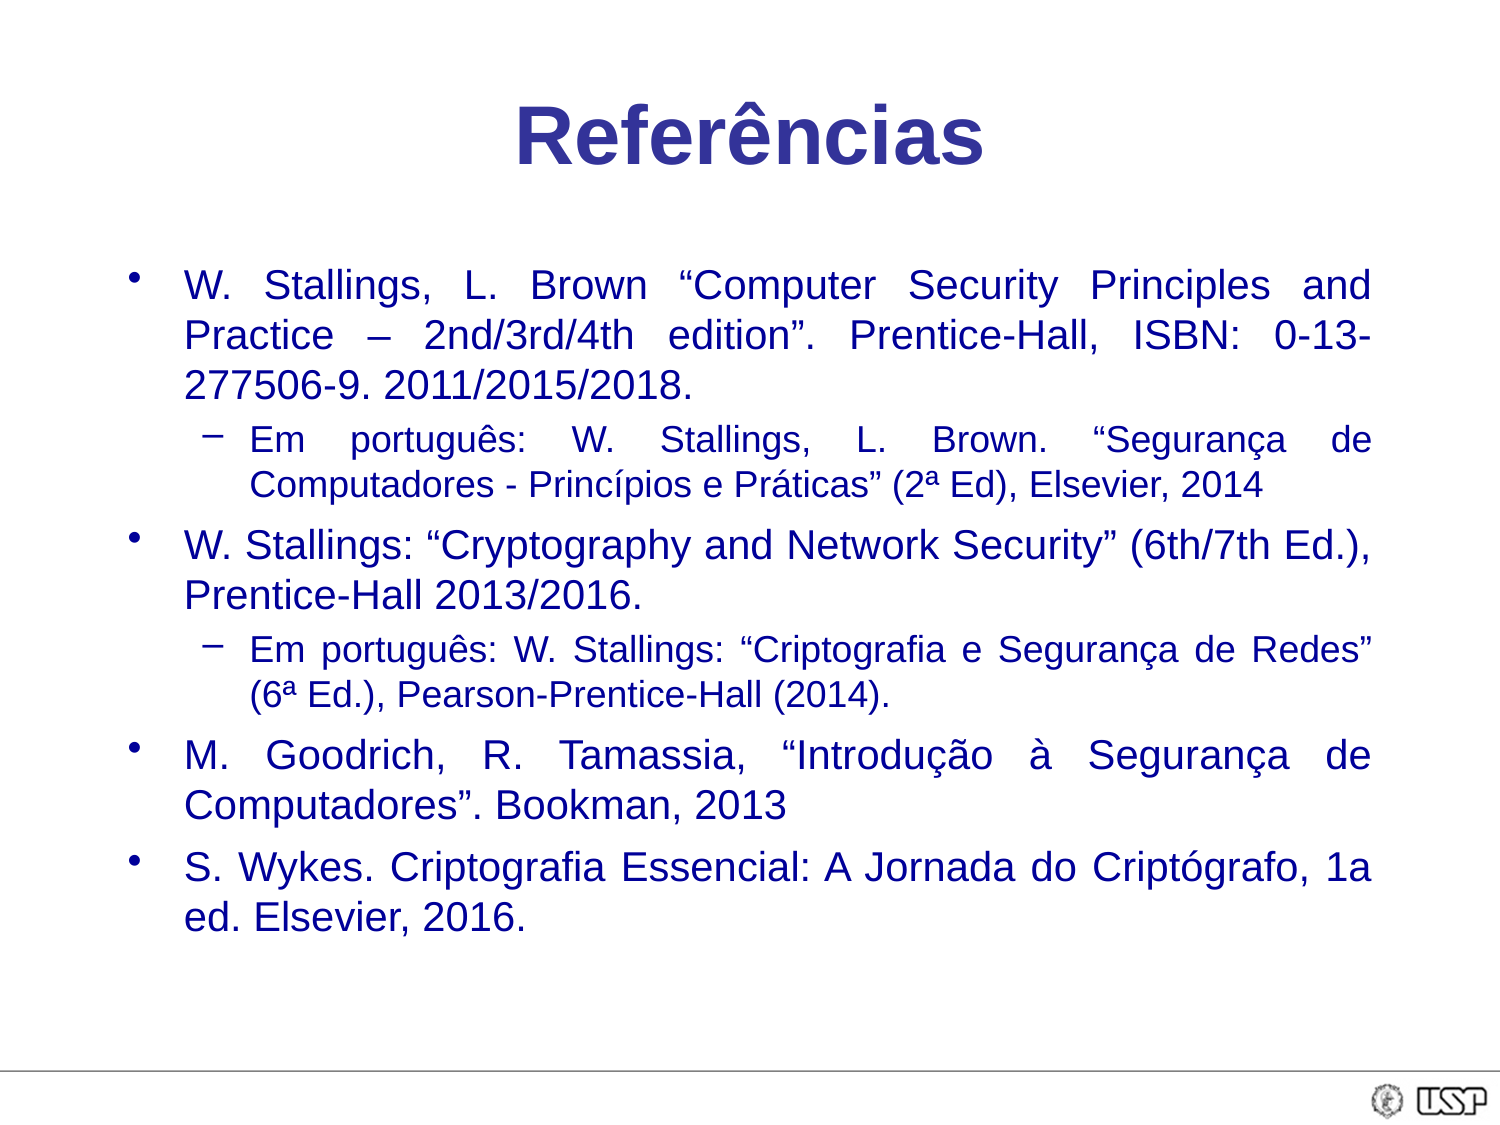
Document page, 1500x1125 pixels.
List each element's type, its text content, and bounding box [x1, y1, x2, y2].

list W. Stallings, L. Brown “Computer Security Principles and Practice – 2nd/3rd/4th edition”. Prentice-Hall, ISBN: 0-13-277506-9. 2011/2015/2018. Em português: W. Stallings, L. Brown. “Segurança de Computadores - Princípios e Práticas” (2ª Ed), Elsevier, 2014 W. Stallings: “Cryptography and Network Security” (6th/7th Ed.), Prentice-Hall 2013/2016. Em português: W. Stallings: “Criptografia e Segurança de Redes” (6ª Ed.), Pearson-Prentice-Hall (2014). M. Goodrich, R. Tamassia, “Introdução à Segurança de Computadores”. Bookman, 2013 S. Wykes. Criptografia Essencial: A Jornada do Criptógrafo, 1a ed. Elsevier, 2016. [112, 249, 1388, 925]
title Referências [112, 37, 1388, 225]
picture [1364, 1075, 1500, 1125]
